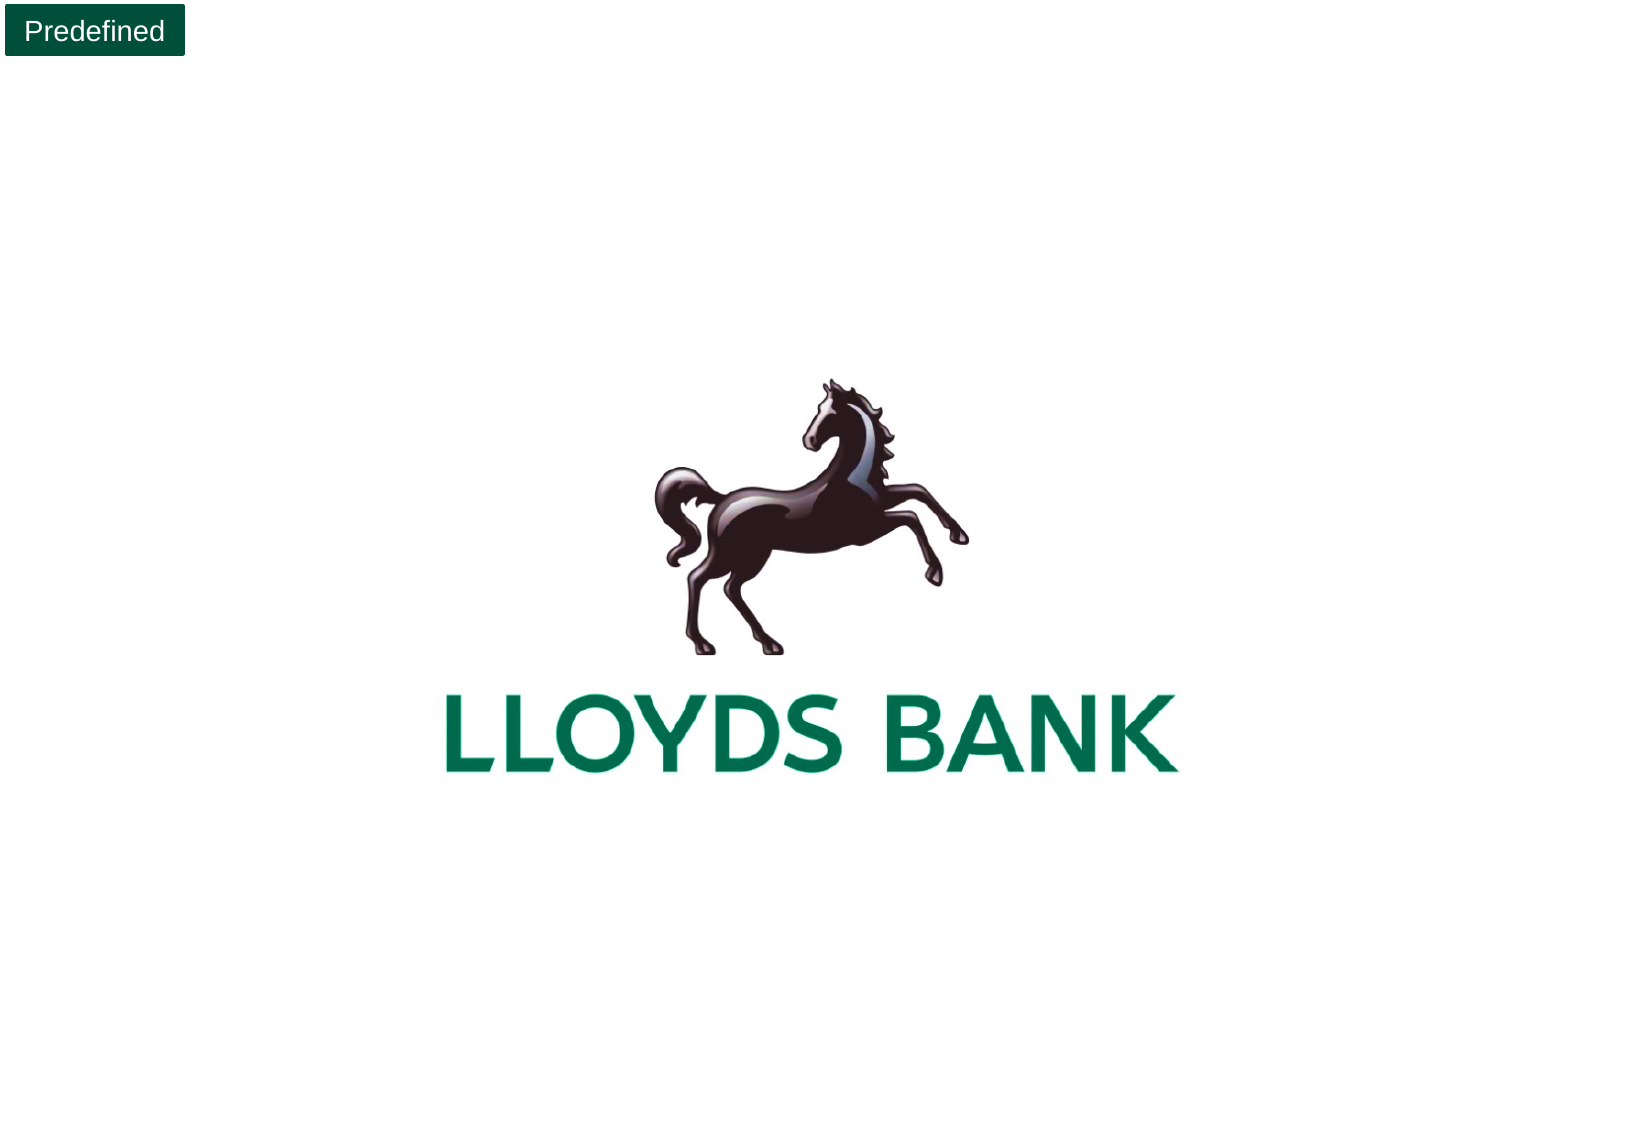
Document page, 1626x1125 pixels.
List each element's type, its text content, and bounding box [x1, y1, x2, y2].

text_box Predefined [5, 4, 185, 56]
picture [433, 338, 1192, 787]
